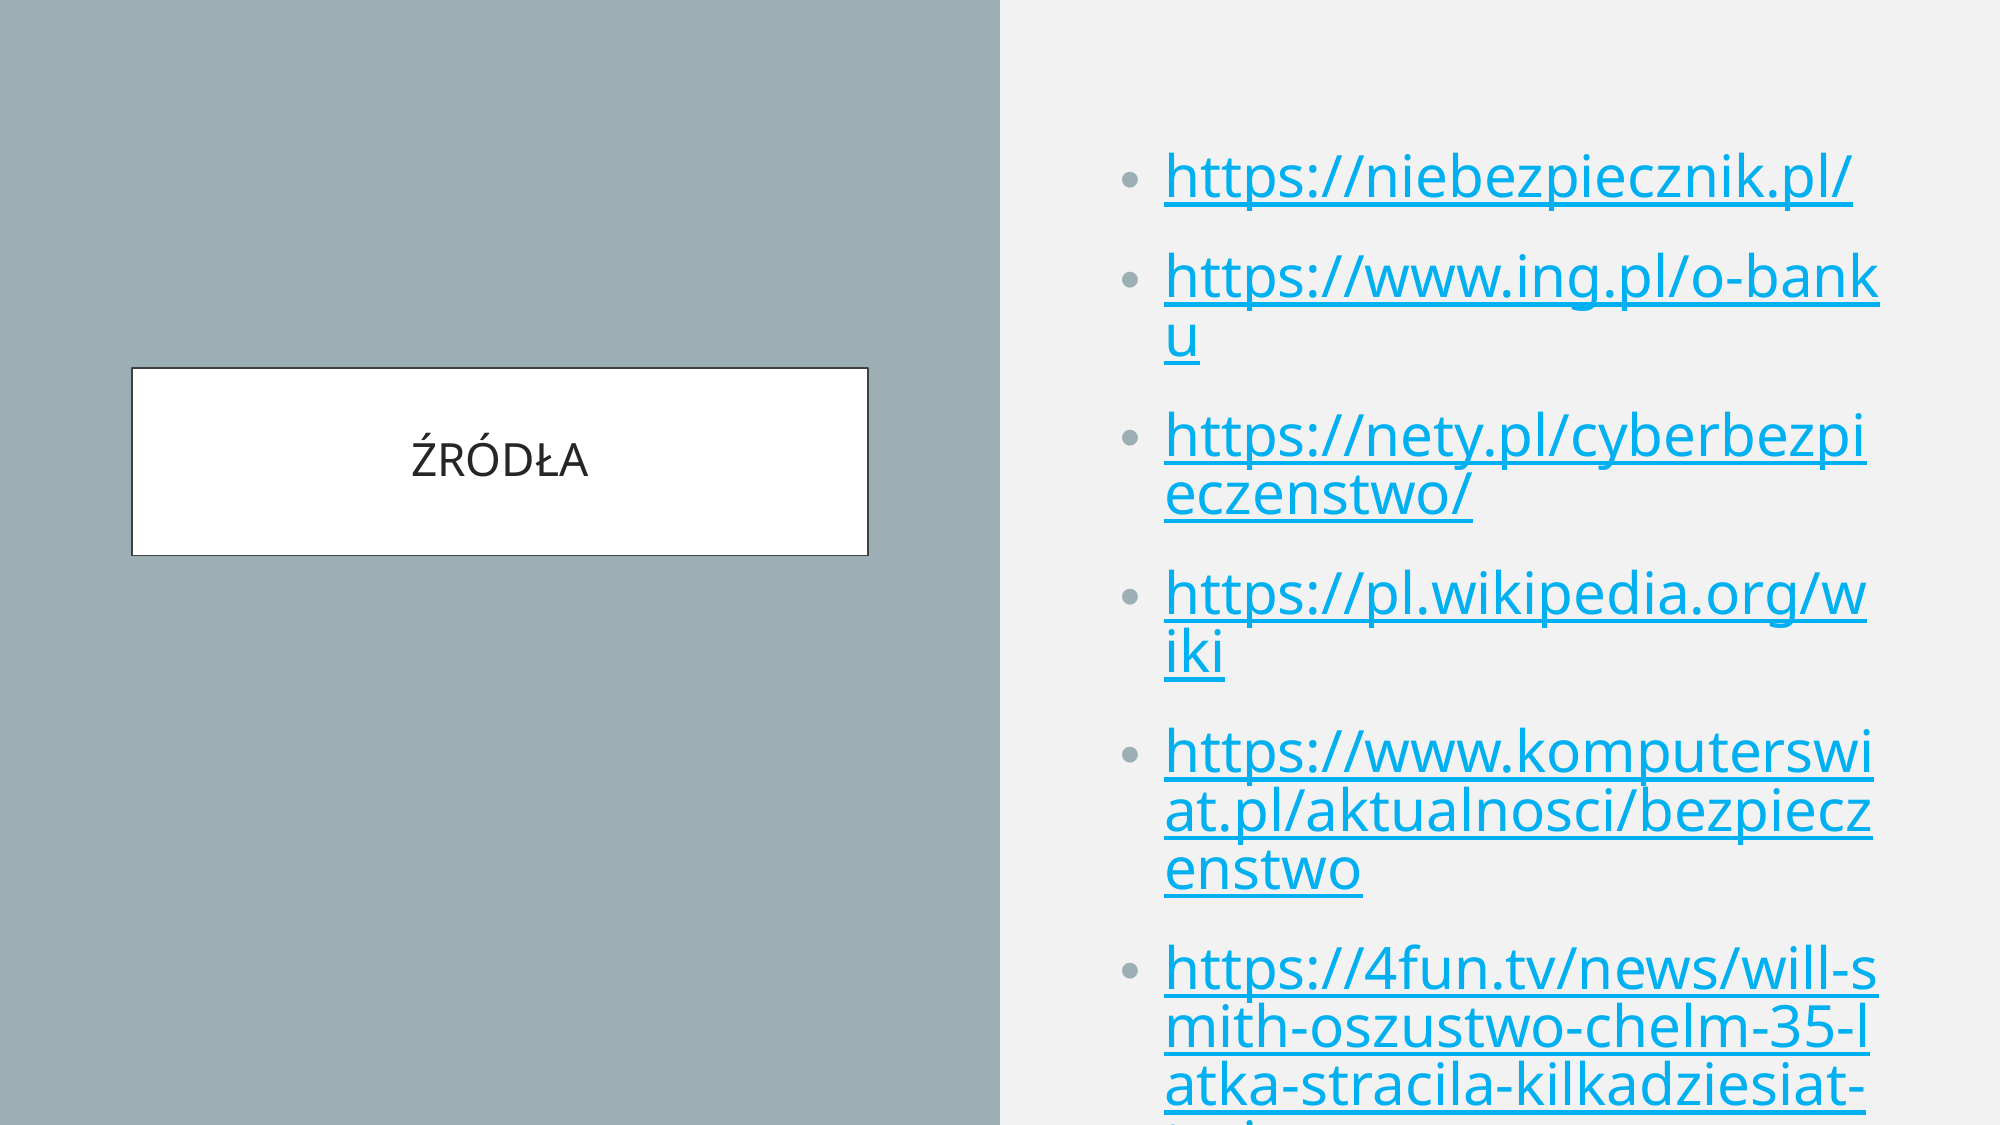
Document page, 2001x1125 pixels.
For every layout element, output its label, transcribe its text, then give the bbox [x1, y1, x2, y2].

title ŹRÓDŁA [131, 367, 869, 556]
list https://niebezpiecznik.pl/ https://www.ing.pl/o-banku https://nety.pl/cyberbezpieczenstwo/ https://pl.wikipedia.org/wiki https://www.komputerswiat.pl/aktualnosci/bezpieczenstwo https://4fun.tv/news/will-smith-oszustwo-chelm-35-latka-stracila-kilkadziesiat-tysiecy https://zabrze.policja.gov.pl/k29/informacje/wiadomosci/335405,Nie-daj-sie-oszukac-sprzedajac-cos-w-internecie.html [1104, 131, 1895, 993]
